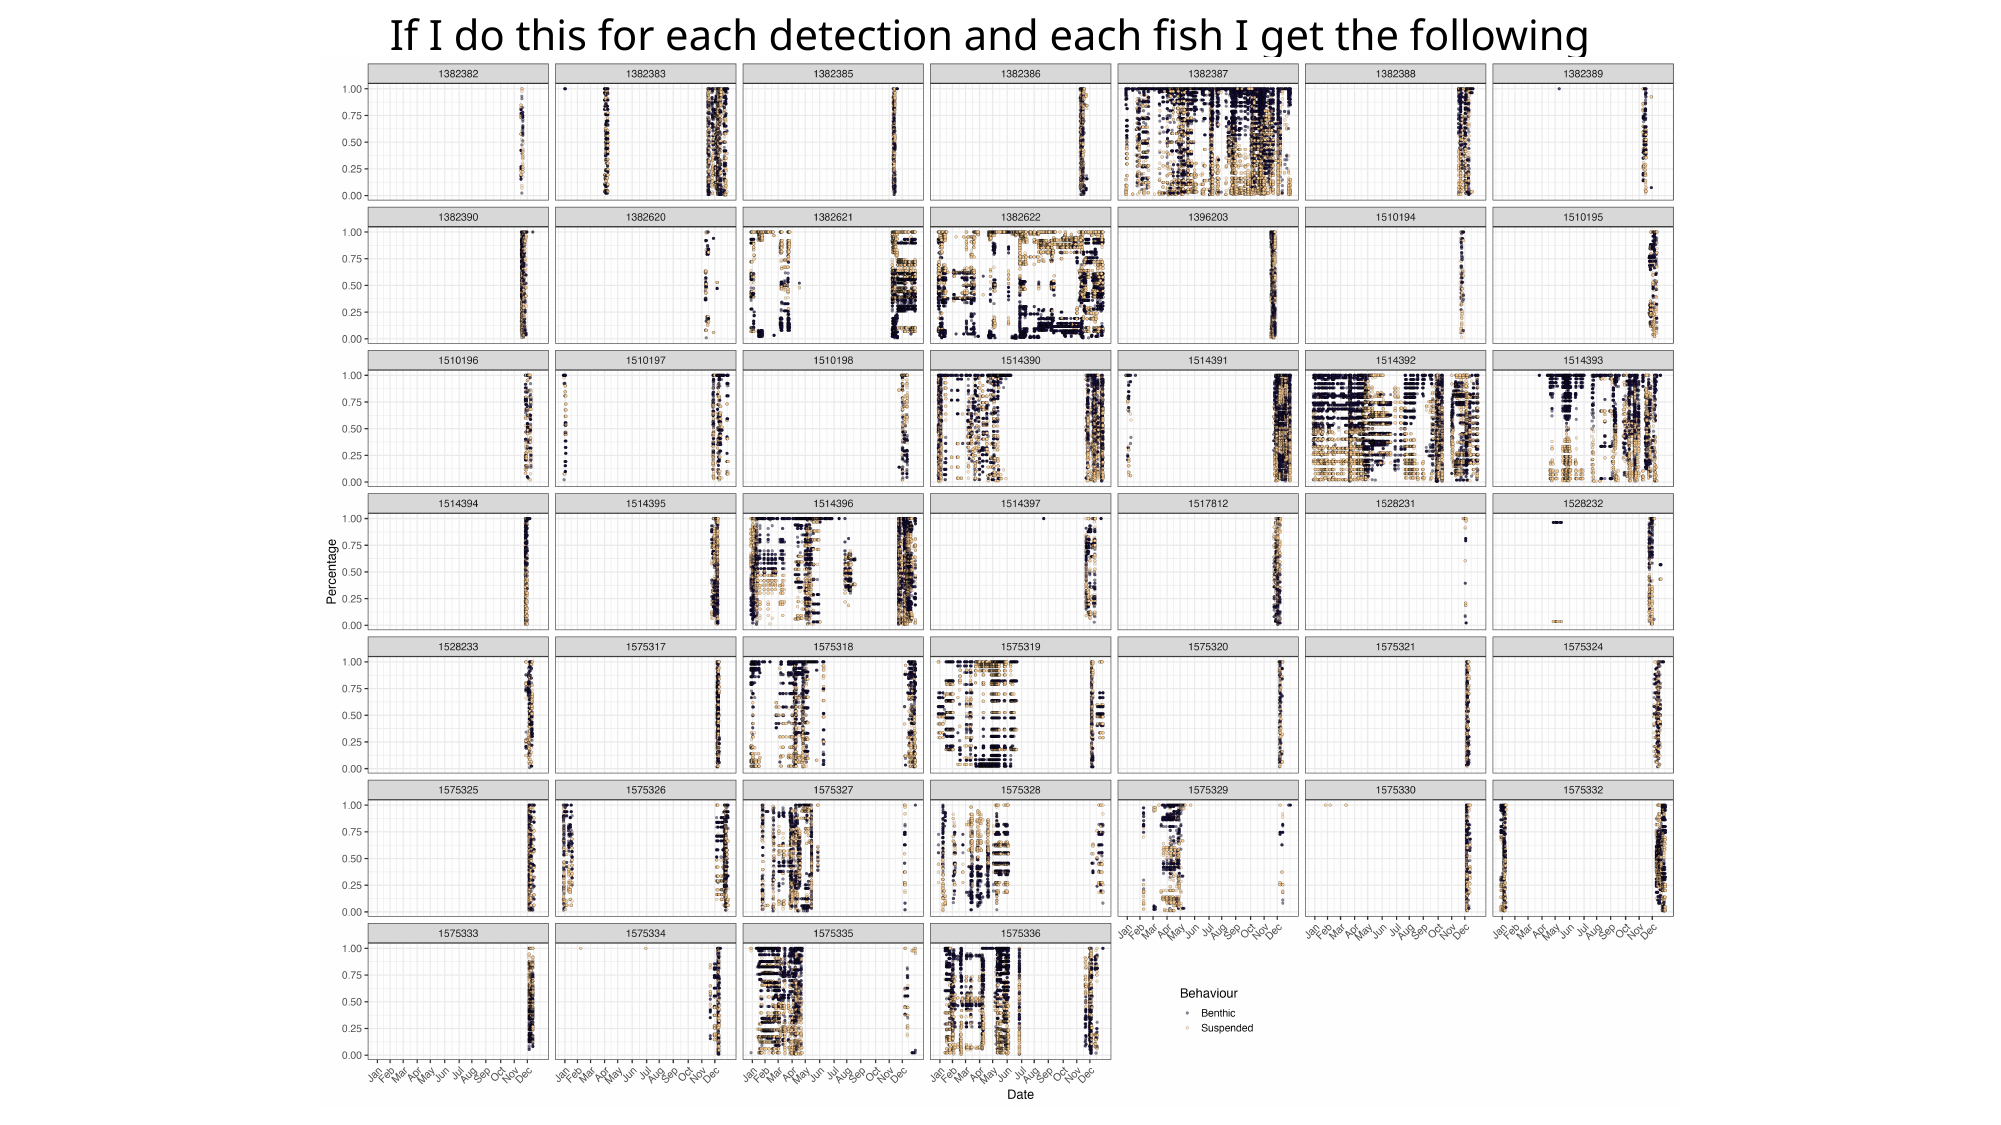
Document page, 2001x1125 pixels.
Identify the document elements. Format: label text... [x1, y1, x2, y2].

picture [319, 57, 1680, 1109]
title If I do this for each detection and each fish I get the following [374, 0, 2000, 146]
